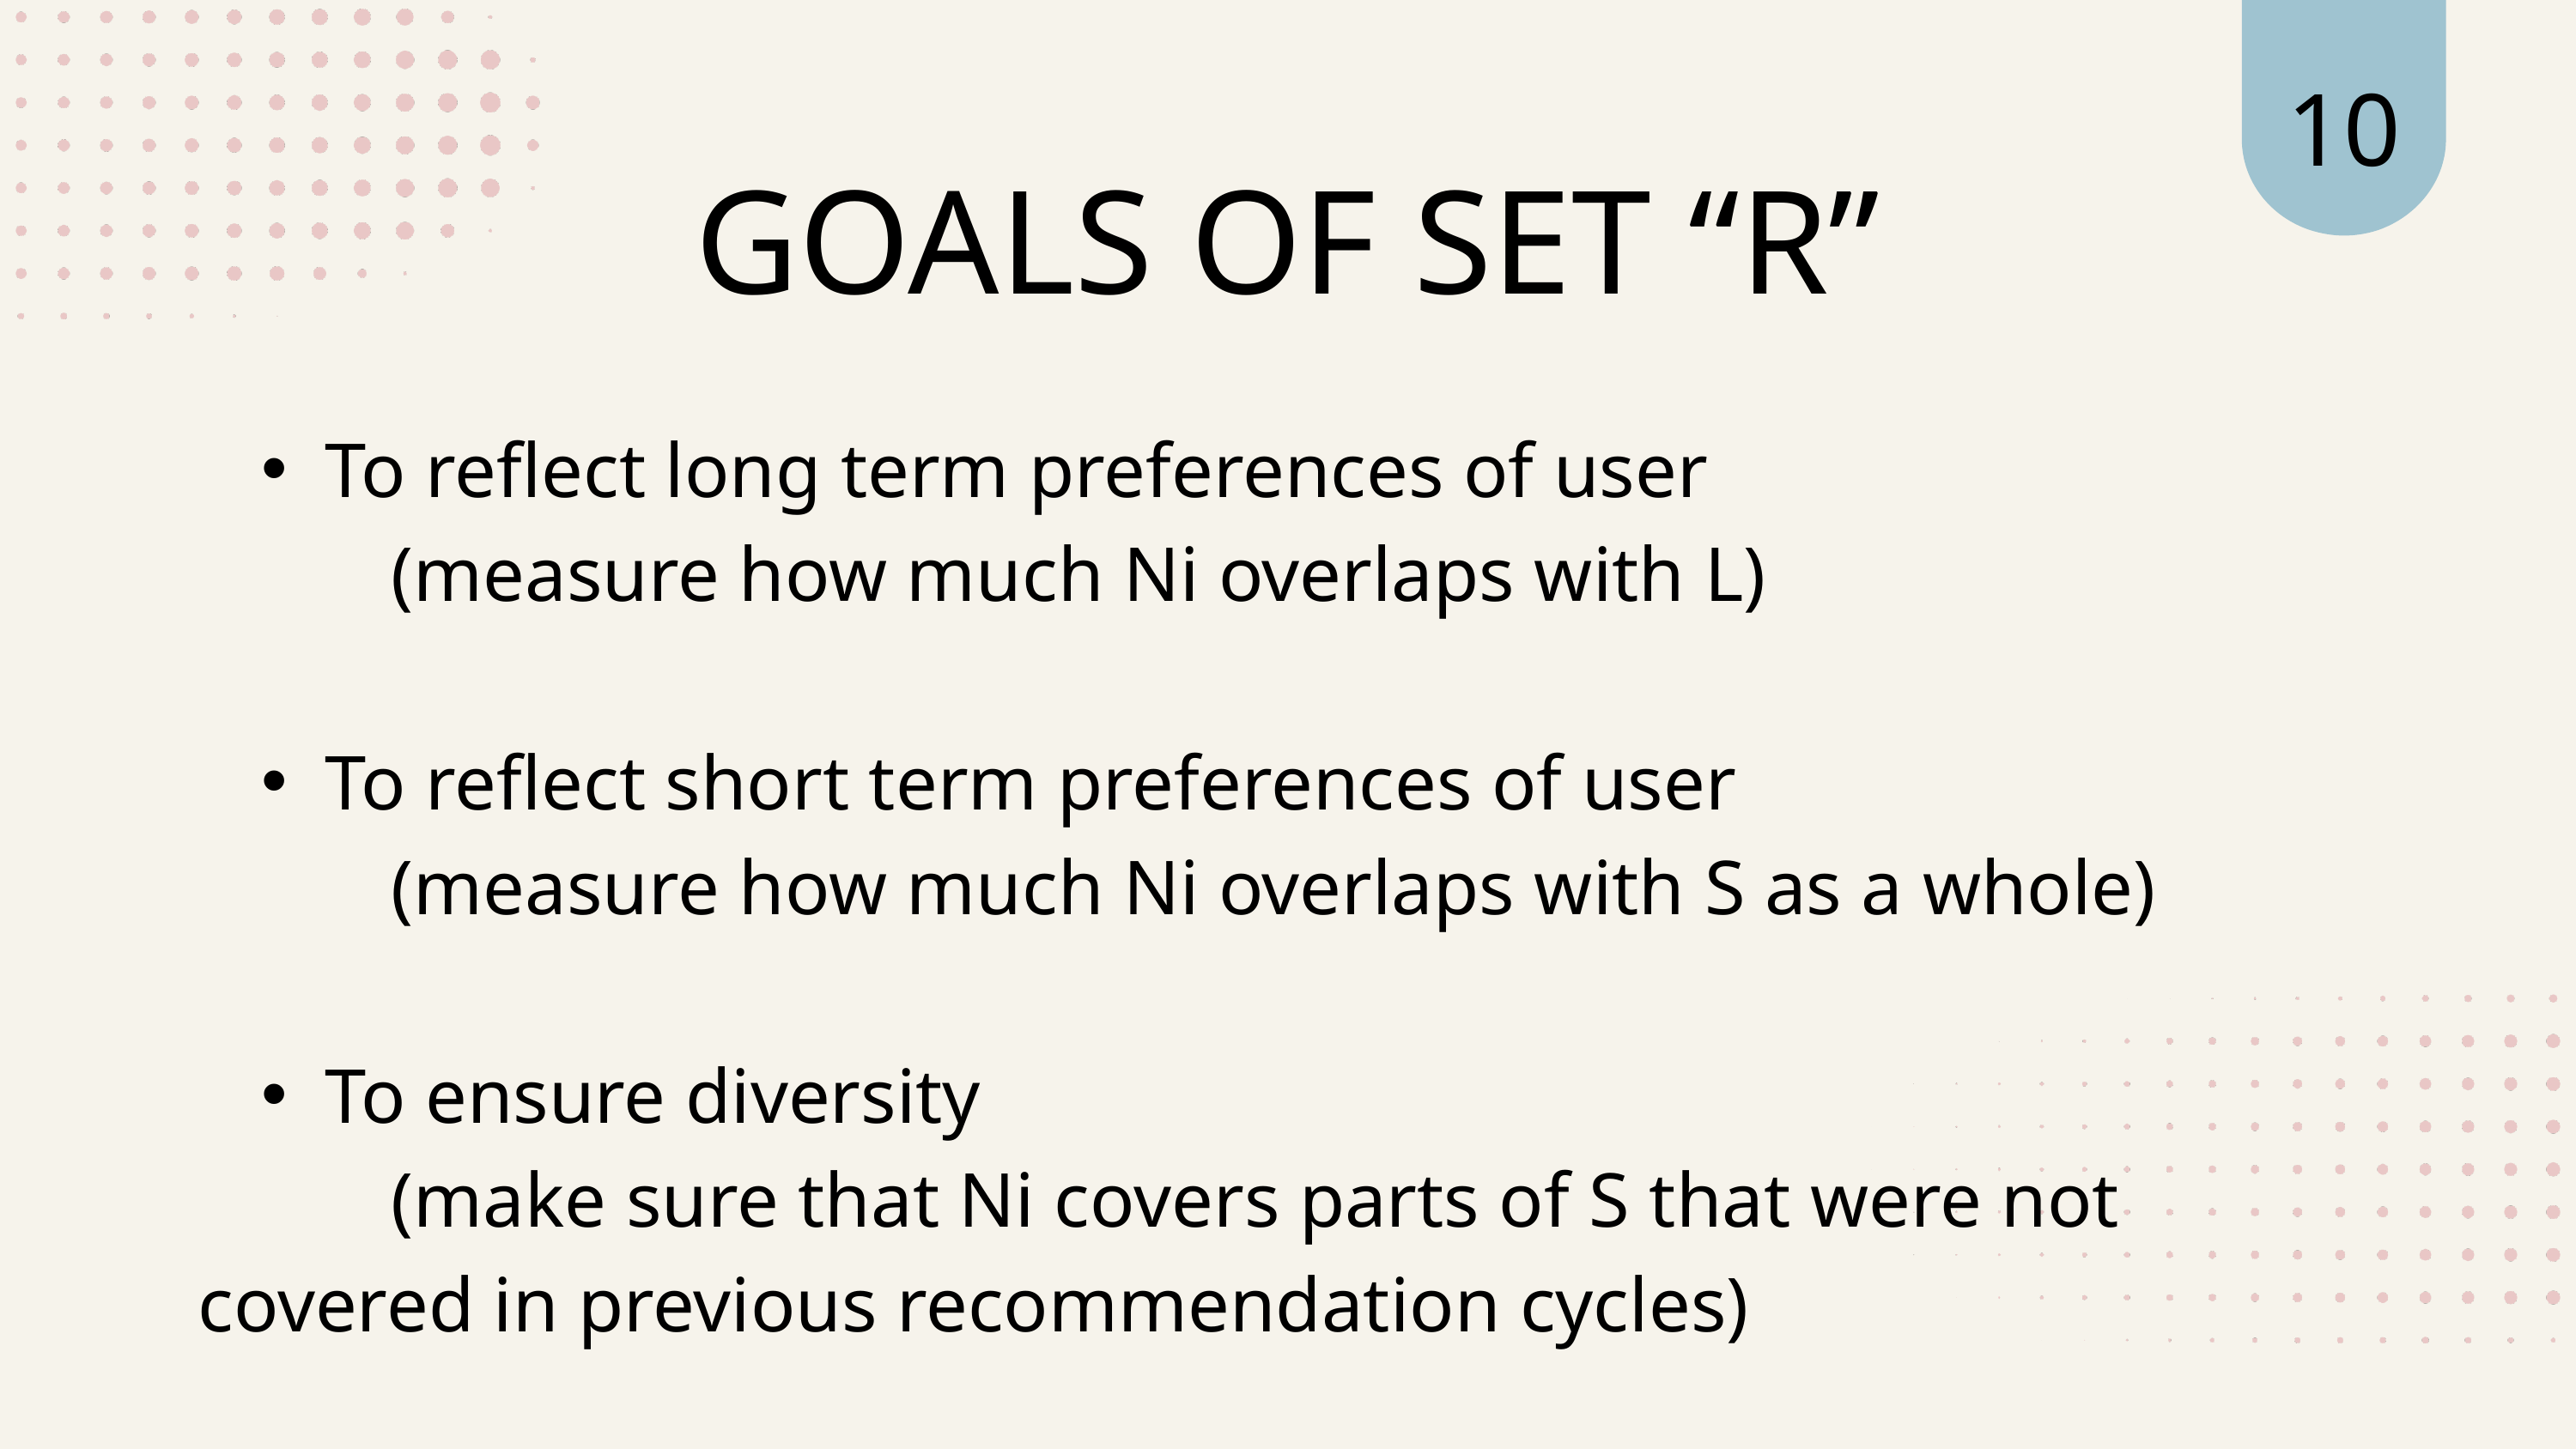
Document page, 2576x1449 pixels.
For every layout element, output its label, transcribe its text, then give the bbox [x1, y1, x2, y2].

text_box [2233, 0, 2455, 236]
text_box To reflect long term preferences of user (measure how much Ni overlaps with L) To reflect short term preferences of user (measure how much Ni overlaps with S as a whole) To ensure diversity (make sure that Ni covers parts of S that were not covered in previous recommendation cycles) [197, 408, 2234, 1347]
text_box GOALS OF SET “R” [359, 122, 2216, 323]
text_box [2234, 994, 2576, 1343]
text_box [0, 0, 540, 319]
